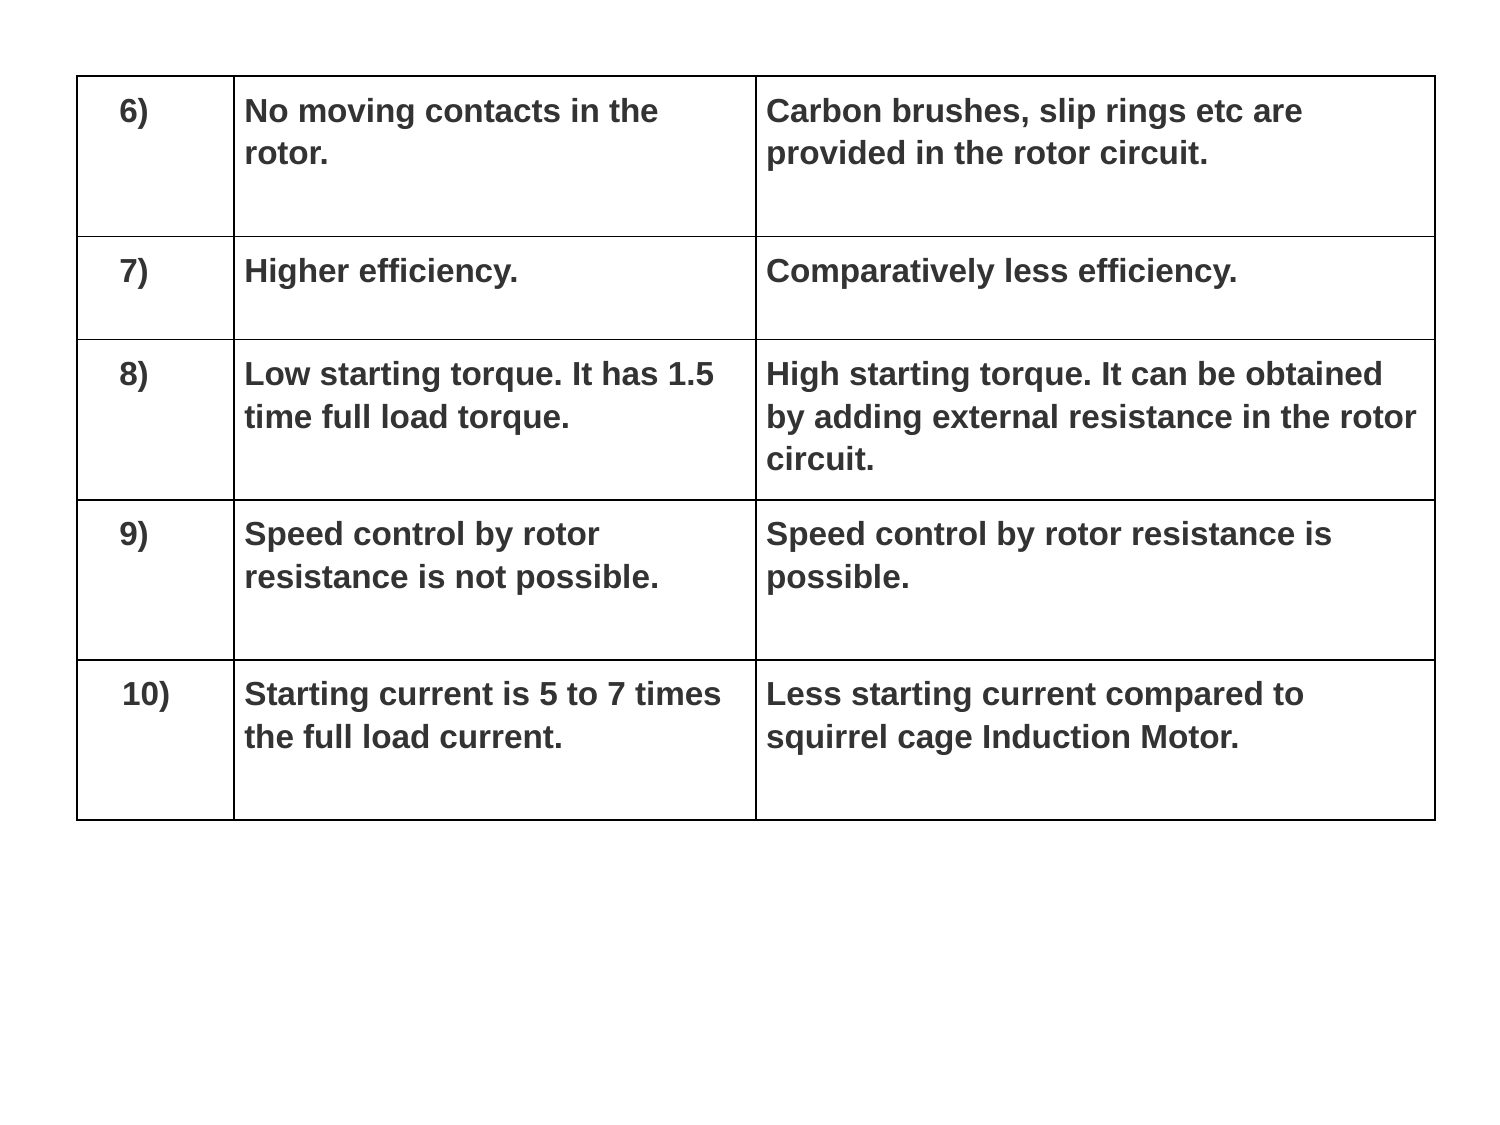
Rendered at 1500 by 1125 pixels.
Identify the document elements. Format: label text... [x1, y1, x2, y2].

table_header 6) [78, 77, 233, 236]
table_cell High starting torque. It can be obtained by adding external resistance in the rotor circuit. [757, 340, 1434, 499]
table_header No moving contacts in the rotor. [235, 77, 755, 236]
table_cell Starting current is 5 to 7 times the full load current. [235, 661, 755, 819]
table_cell 10) [78, 661, 233, 819]
table_cell Less starting current compared to squirrel cage Induction Motor. [757, 661, 1434, 819]
table_cell Speed control by rotor resistance is not possible. [235, 501, 755, 659]
table_cell Speed control by rotor resistance is possible. [757, 501, 1434, 659]
table_cell Comparatively less efficiency. [757, 237, 1434, 339]
table_cell 8) [78, 340, 233, 499]
table_header Carbon brushes, slip rings etc are provided in the rotor circuit. [757, 77, 1434, 236]
table_cell Low starting torque. It has 1.5 time full load torque. [235, 340, 755, 499]
table_cell 7) [78, 237, 233, 339]
table_cell 9) [78, 501, 233, 659]
table_cell Higher efficiency. [235, 237, 755, 339]
